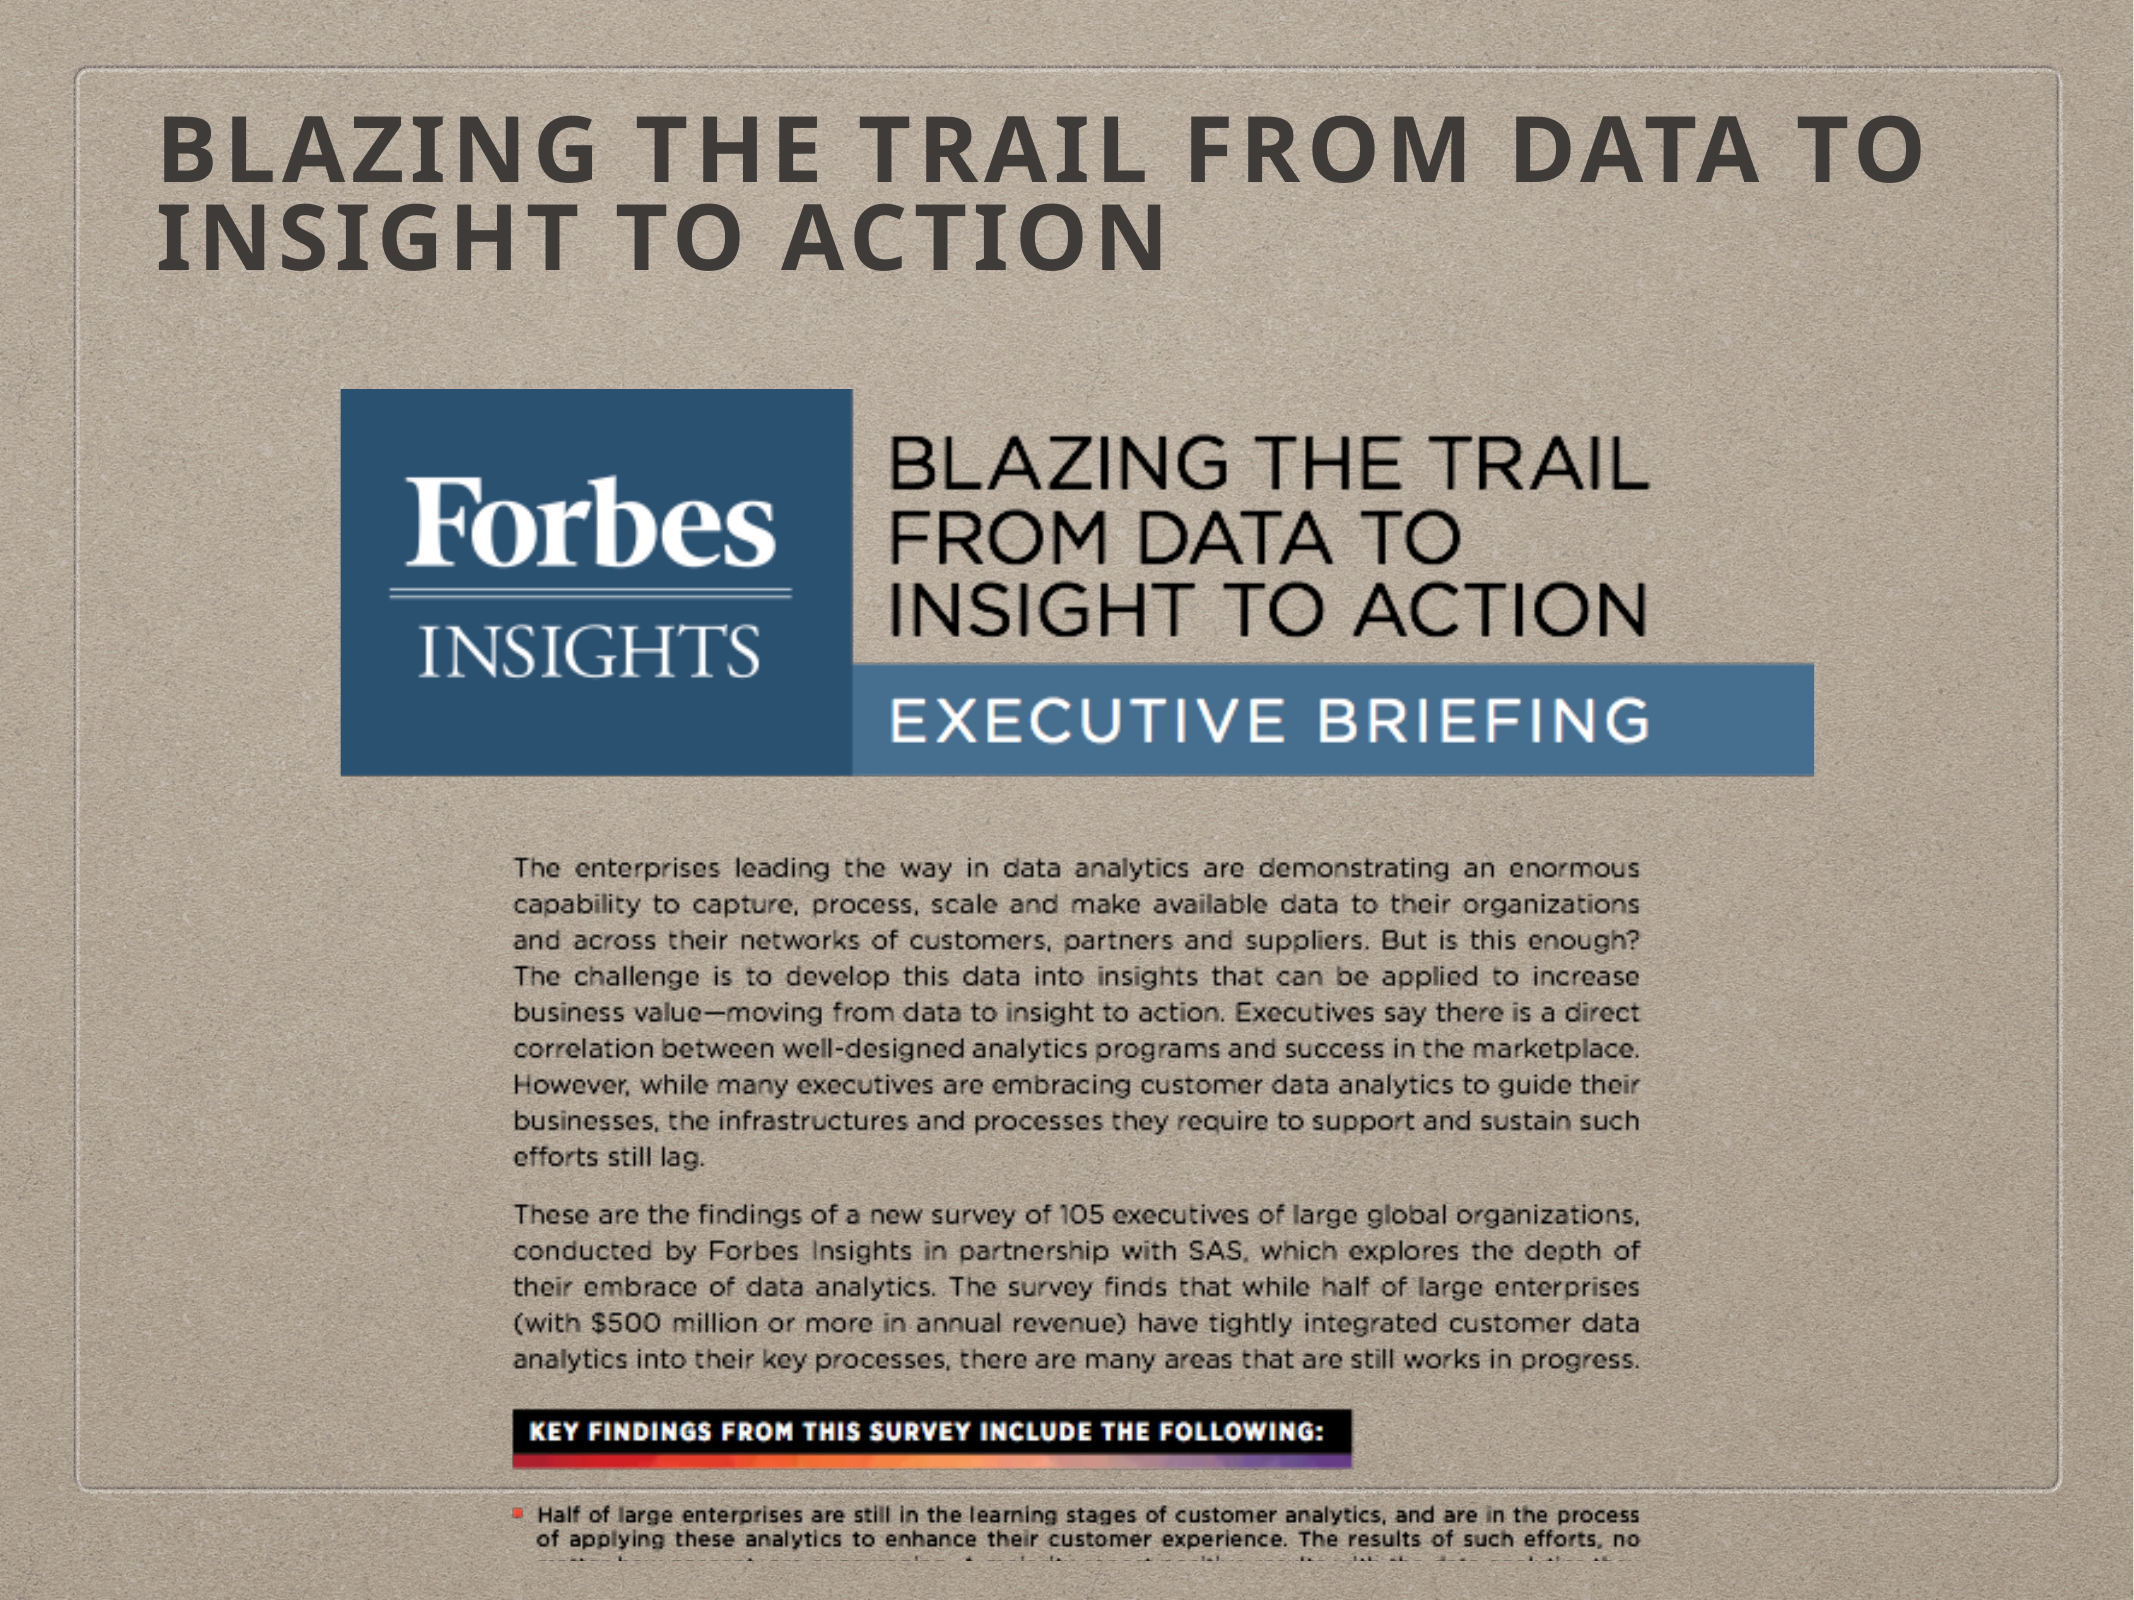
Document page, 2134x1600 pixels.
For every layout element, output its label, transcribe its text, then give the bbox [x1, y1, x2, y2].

picture [0, 0, 2134, 1600]
title BLAZING THE TRAIL FROM DATA TO INSIGHT TO ACTION [147, 103, 1986, 386]
